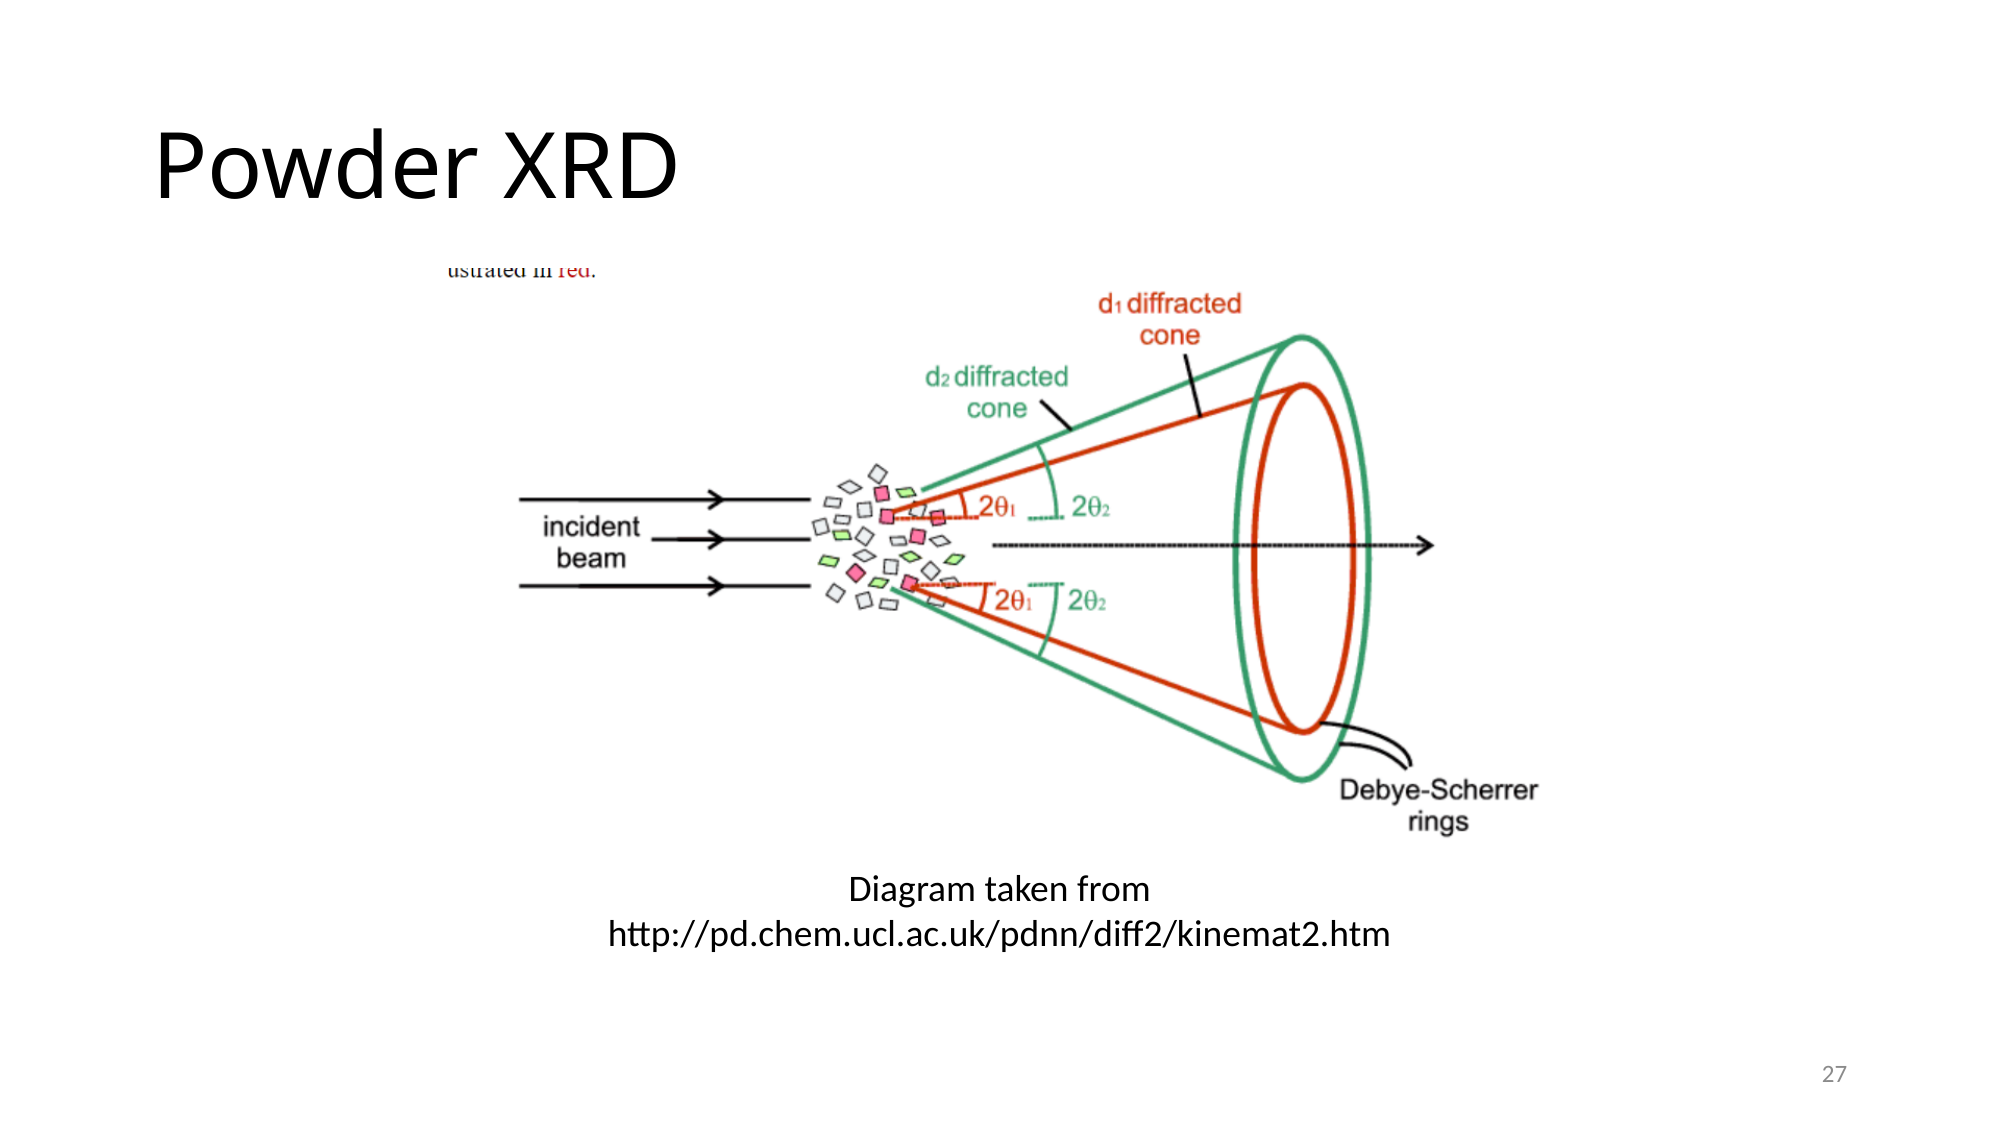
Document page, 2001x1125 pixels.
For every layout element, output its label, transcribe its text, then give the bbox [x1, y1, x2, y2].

slide_number 27 [1412, 1042, 1863, 1103]
picture [447, 268, 1553, 857]
title Powder XRD [137, 59, 1863, 278]
text_box Diagram taken from http://pd.chem.ucl.ac.uk/pdnn/diff2/kinemat2.htm [507, 857, 1493, 961]
